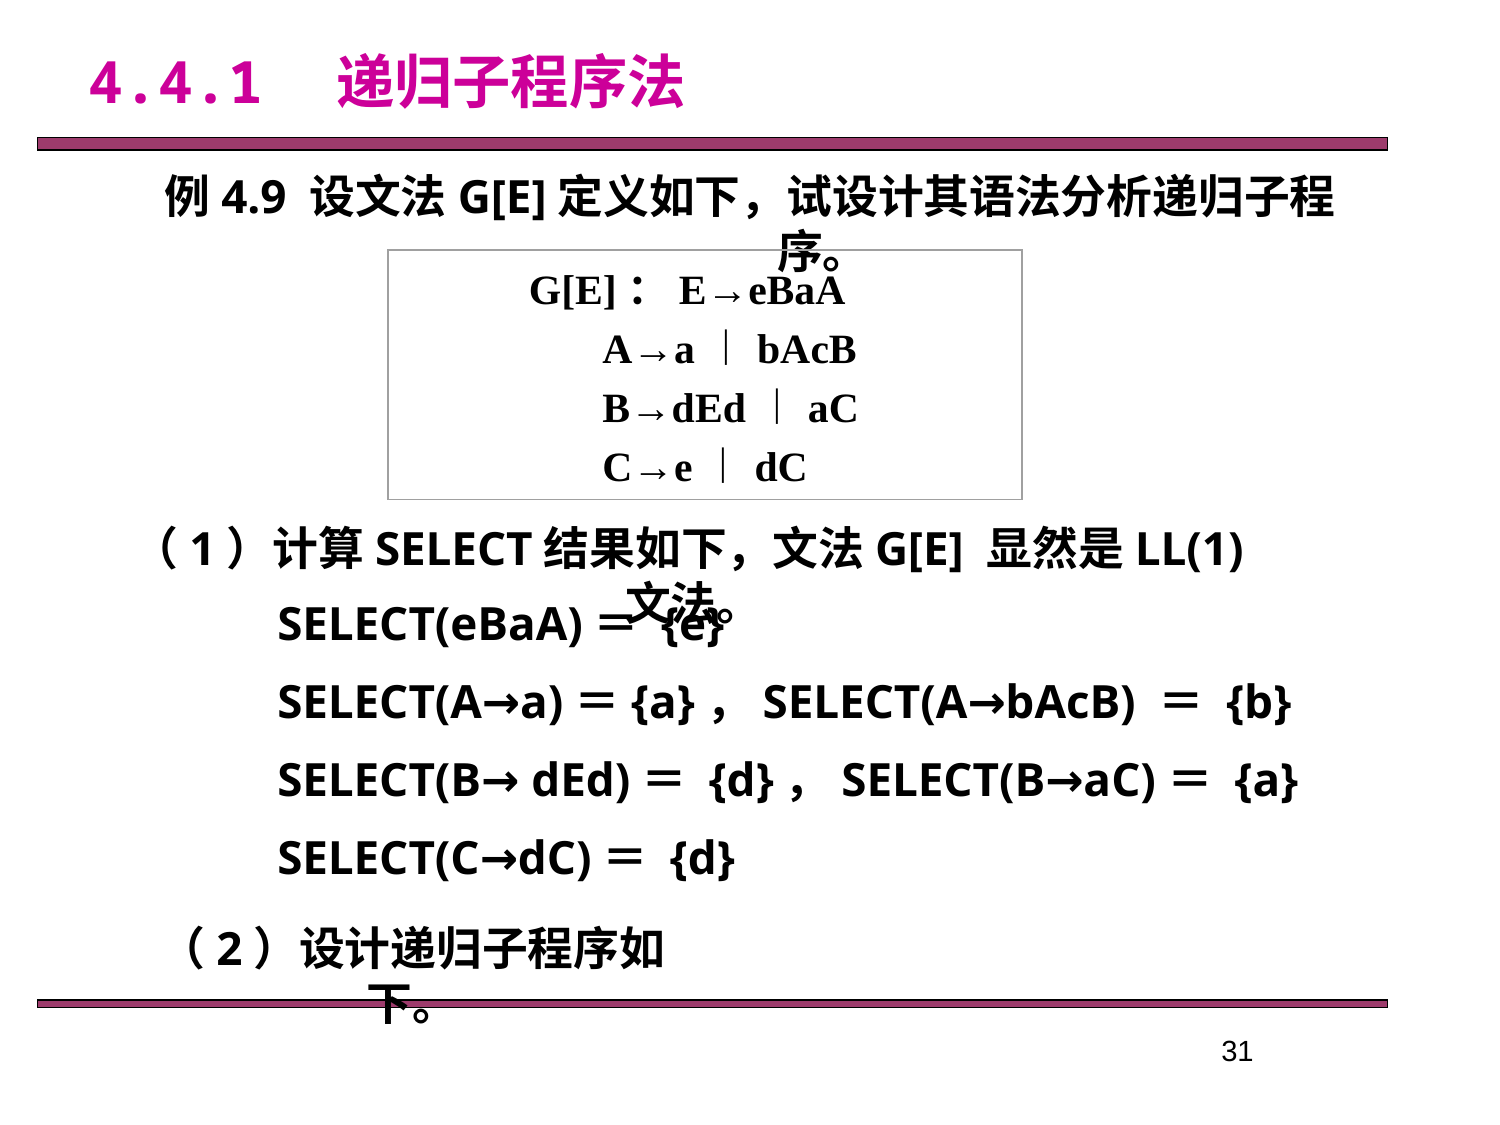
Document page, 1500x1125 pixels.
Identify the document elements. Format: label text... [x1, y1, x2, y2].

text_box 4.4.1 递归子程序法 [0, 37, 788, 123]
text_box （2）设计递归子程序如下。 [99, 912, 725, 1038]
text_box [387, 249, 1023, 501]
text_box （1）计算SELECT结果如下，文法G[E] 显然是LL(1)文法。 [112, 512, 1275, 638]
text_box SELECT(eBaA)＝ {e} SELECT(A→a)＝{a}，SELECT(A→bAcB) ＝ {b} SELECT(B→ dEd)＝ {d}，SELECT(B→aC)＝ {a} SELECT(C→dC)＝ {d} [262, 587, 1338, 891]
slide_number 31 [1062, 1025, 1413, 1066]
text_box 例4.9 设文法G[E]定义如下，试设计其语法分析递归子程序。 [125, 159, 1375, 285]
